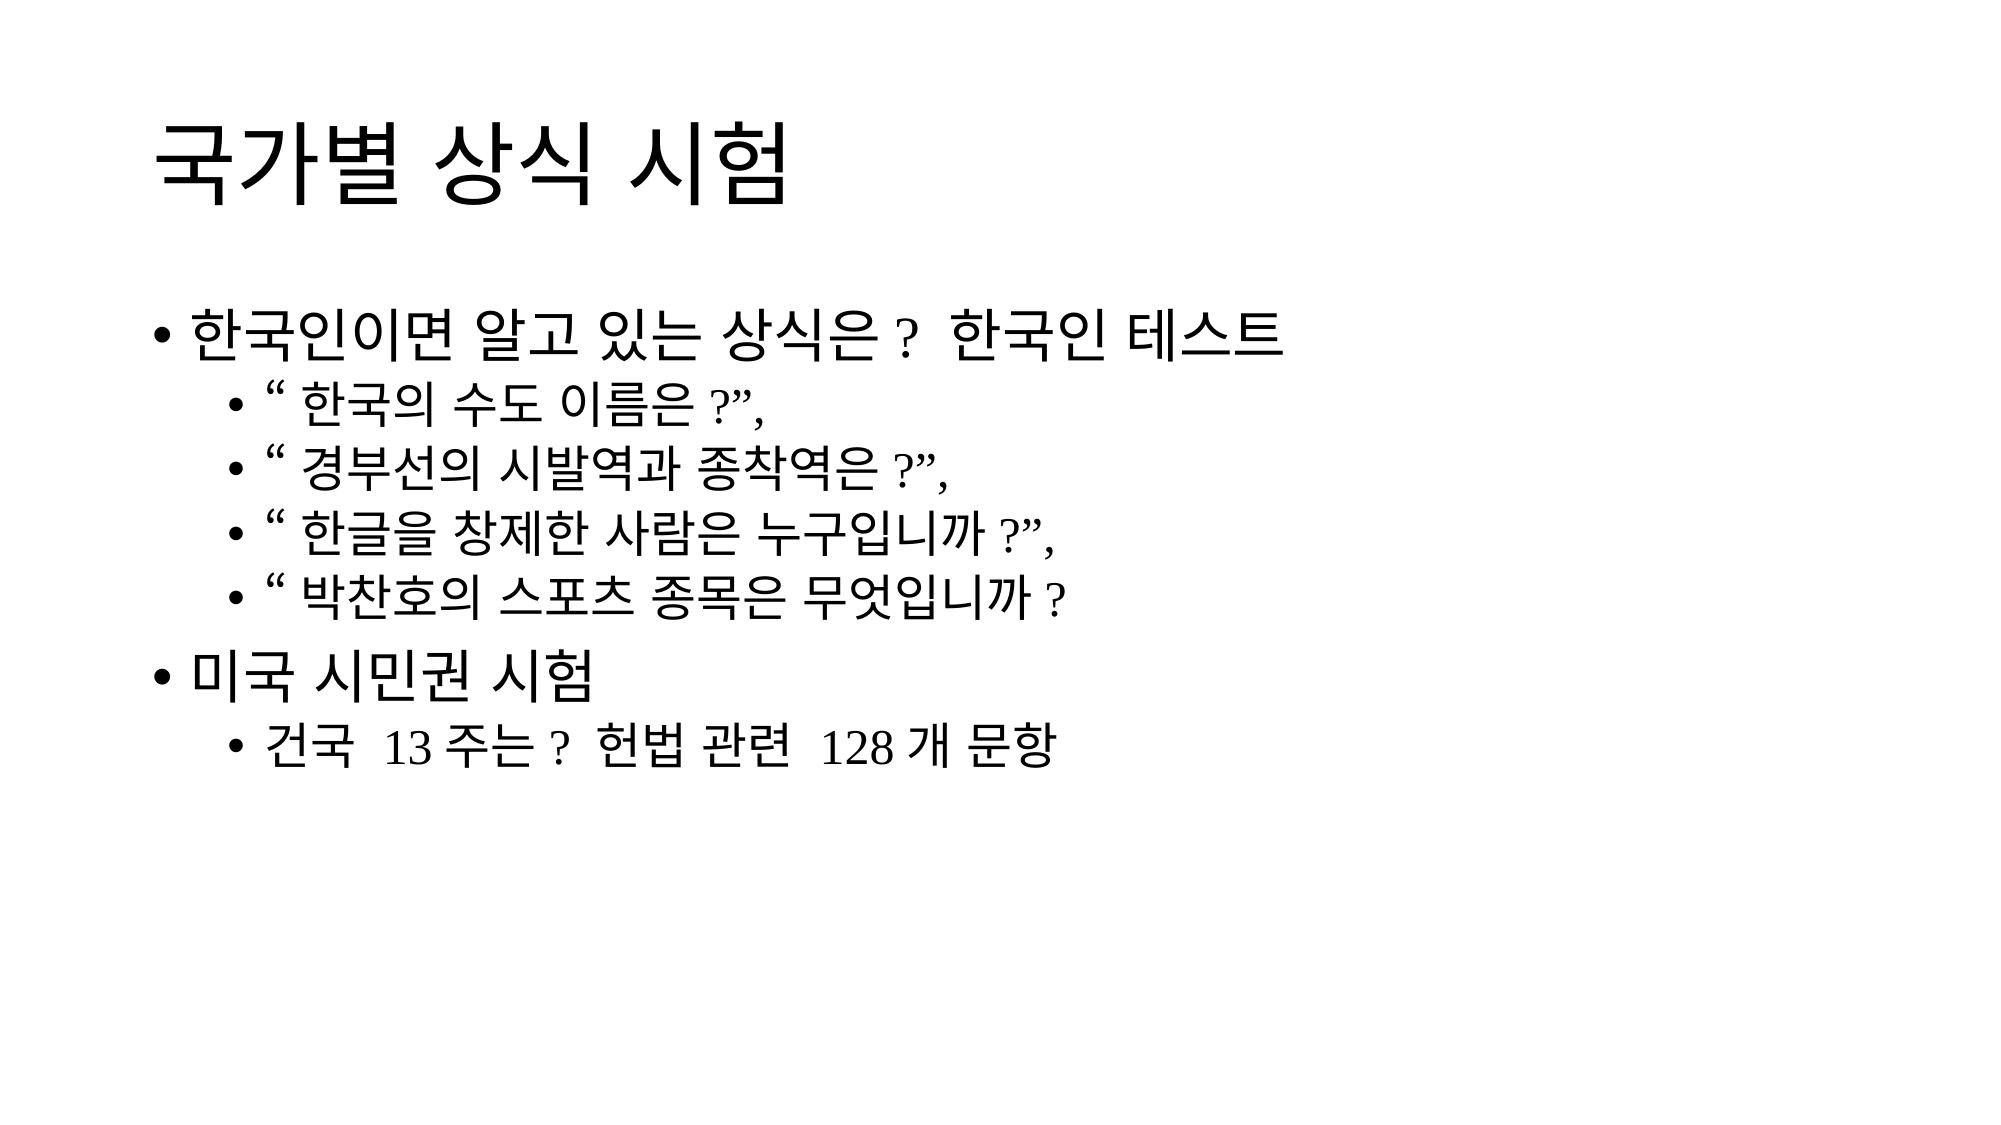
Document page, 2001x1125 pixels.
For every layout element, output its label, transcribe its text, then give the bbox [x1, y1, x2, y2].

title 국가별 상식 시험 [137, 59, 1863, 278]
list 한국인이면 알고 있는 상식은? 한국인 테스트 “한국의 수도 이름은?”, “경부선의 시발역과 종착역은?”, “한글을 창제한 사람은 누구입니까?”, “박찬호의 스포츠 종목은 무엇입니까? 미국 시민권 시험 건국 13주는? 헌법 관련 128개 문항 [137, 299, 1863, 1014]
